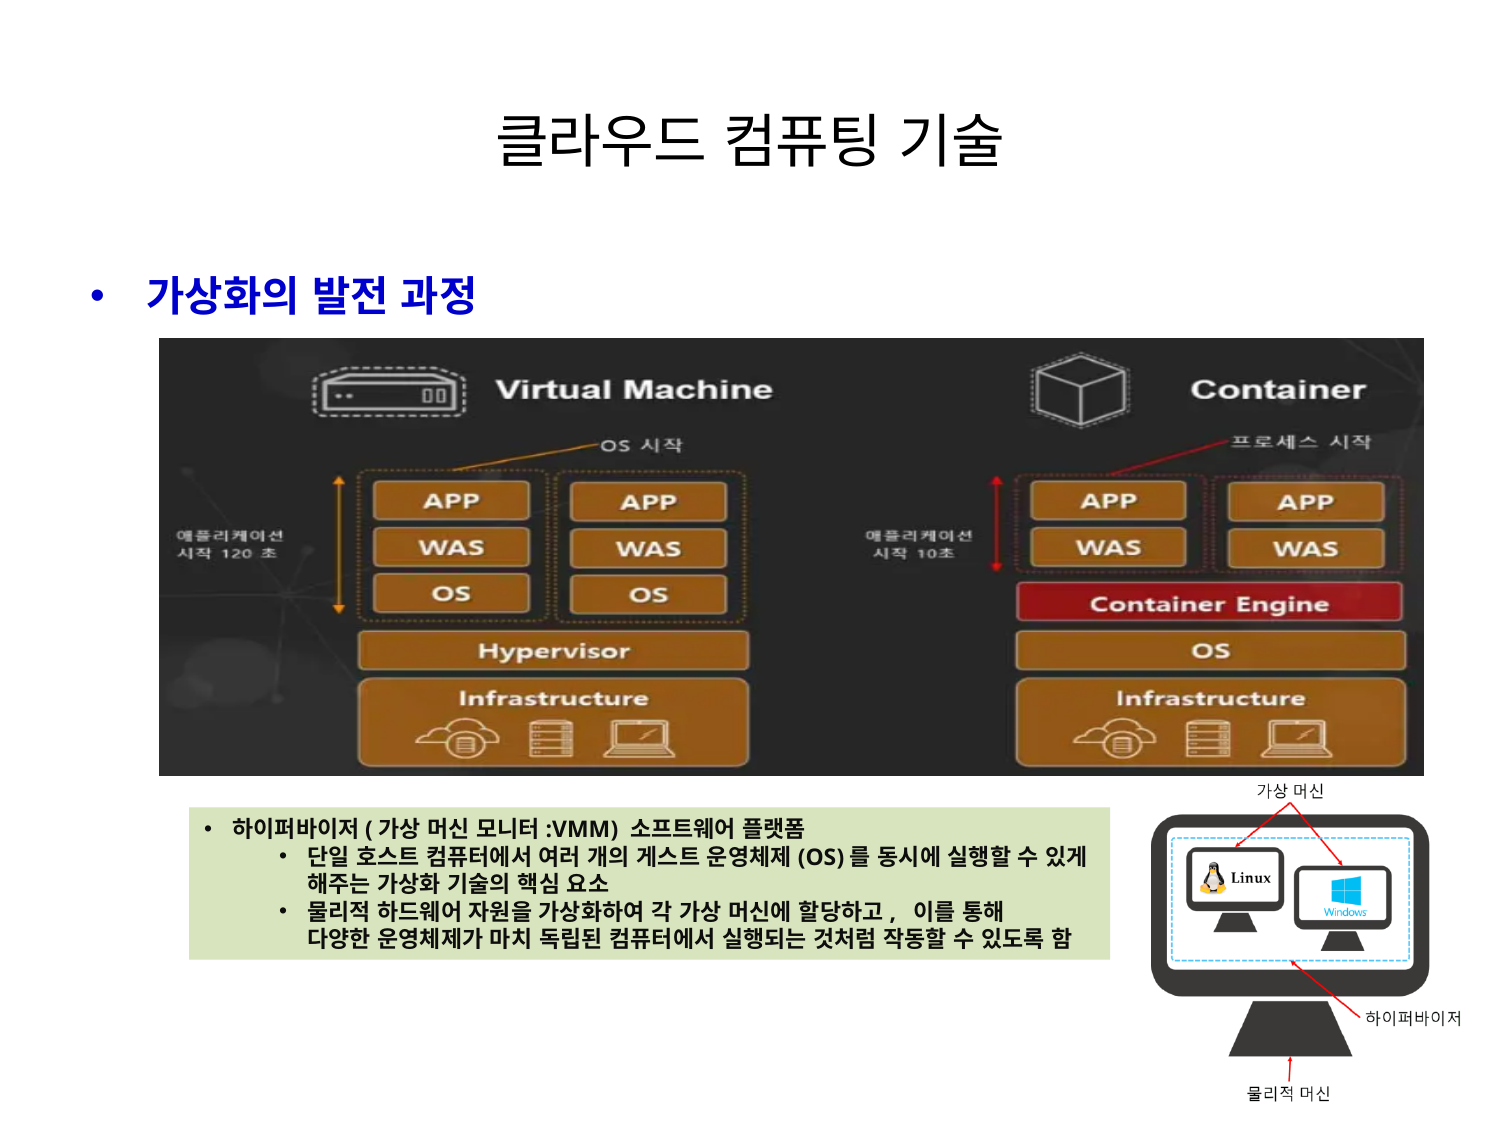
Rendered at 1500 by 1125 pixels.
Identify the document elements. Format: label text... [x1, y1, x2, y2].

list 가상화의 발전 과정 [75, 262, 1425, 1005]
text_box 하이퍼바이저(가상 머신 모니터:VMM) 소프트웨어 플랫폼 단일 호스트 컴퓨터에서 여러 개의 게스트 운영체제(OS)를 동시에 실행할 수 있게 해주는 가상화 기술의 핵심 요소 물리적 하드웨어 자원을 가상화하여 각 가상 머신에 할당하고, 이를 통해 다양한 운영체제가 마치 독립된 컴퓨터에서 실행되는 것처럼 작동할 수 있도록 함 [189, 807, 1111, 960]
title 클라우드 컴퓨팅 기술 [75, 45, 1425, 233]
picture [159, 337, 1472, 1113]
